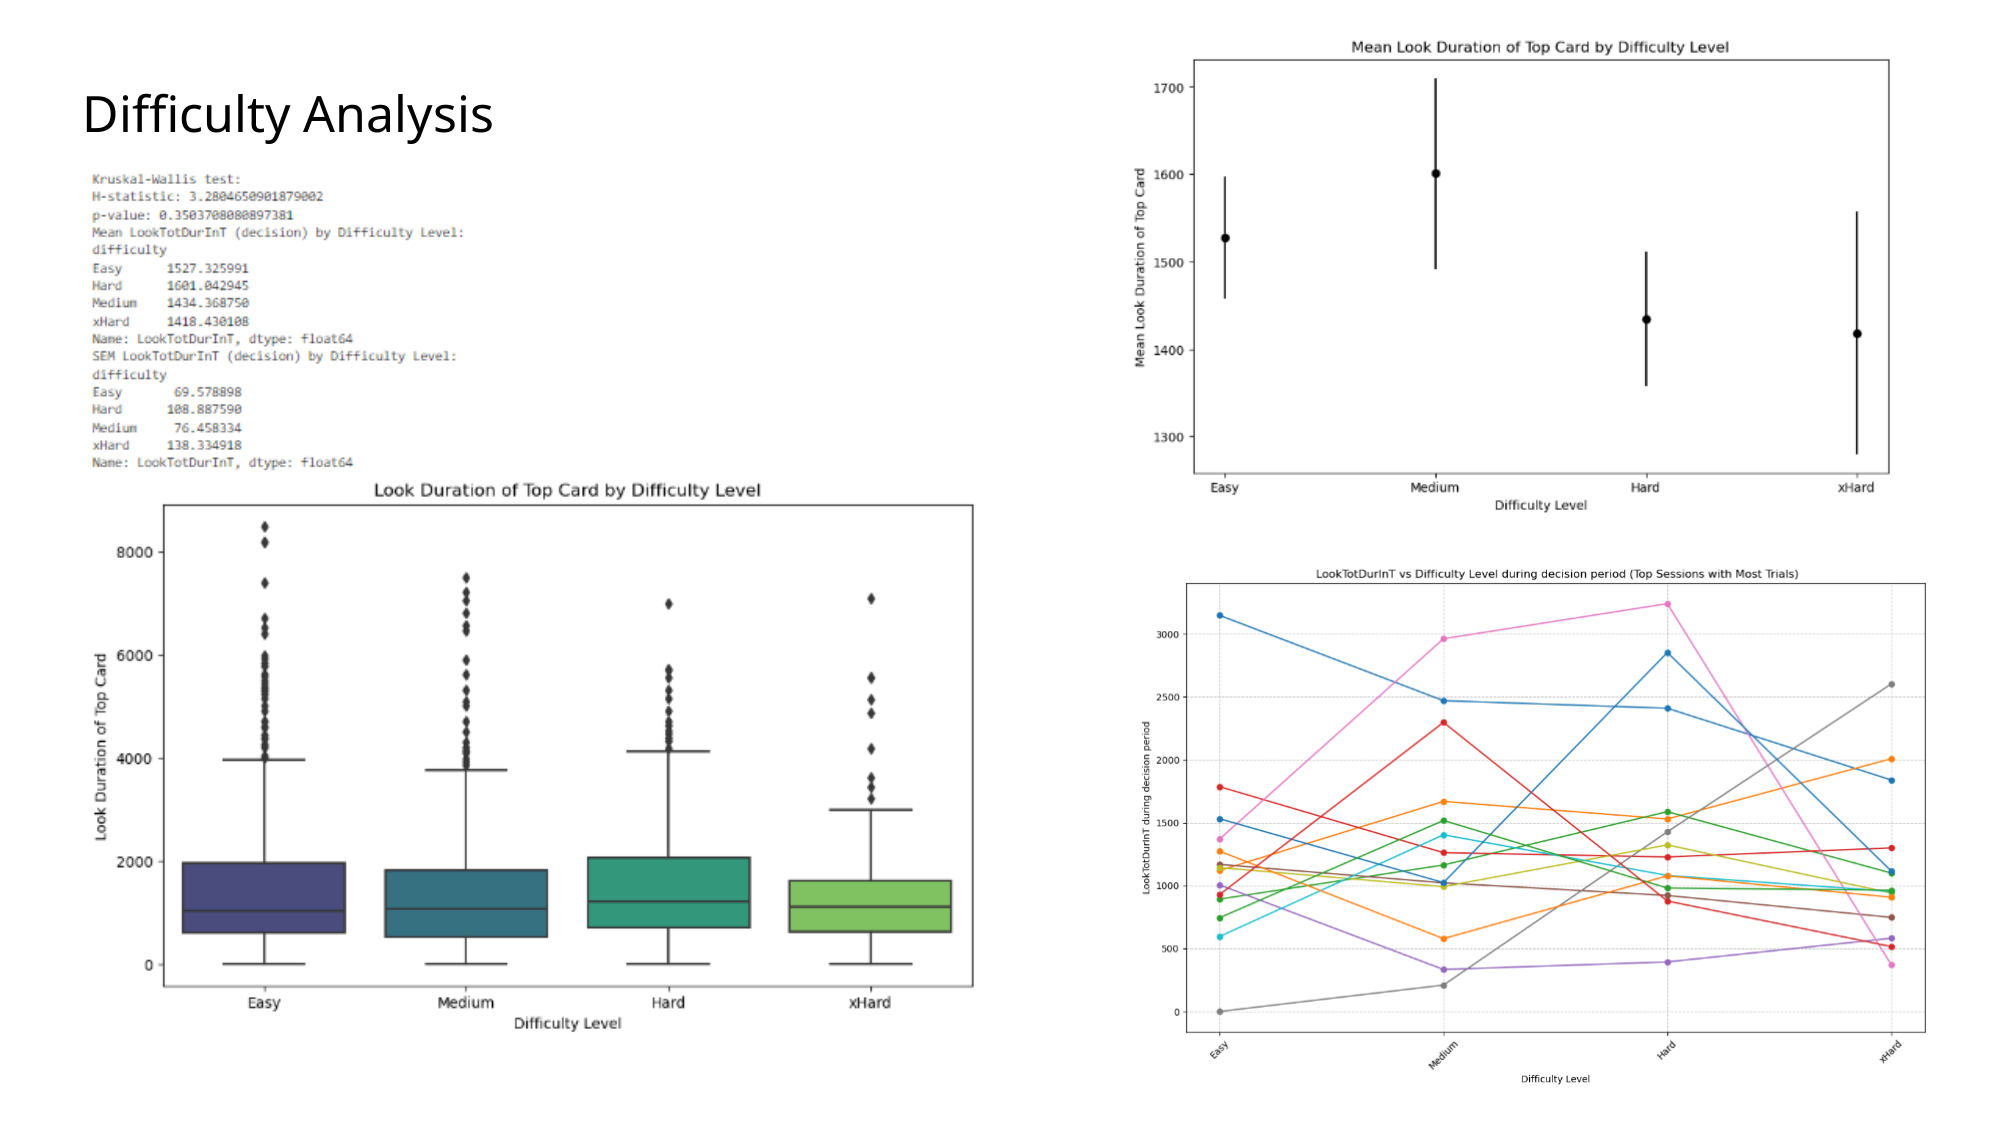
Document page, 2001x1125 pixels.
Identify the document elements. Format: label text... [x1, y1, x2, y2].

picture [1126, 562, 1987, 1095]
title Difficulty Analysis [82, 82, 1103, 144]
picture [1109, 30, 1918, 523]
picture [82, 173, 1013, 1043]
